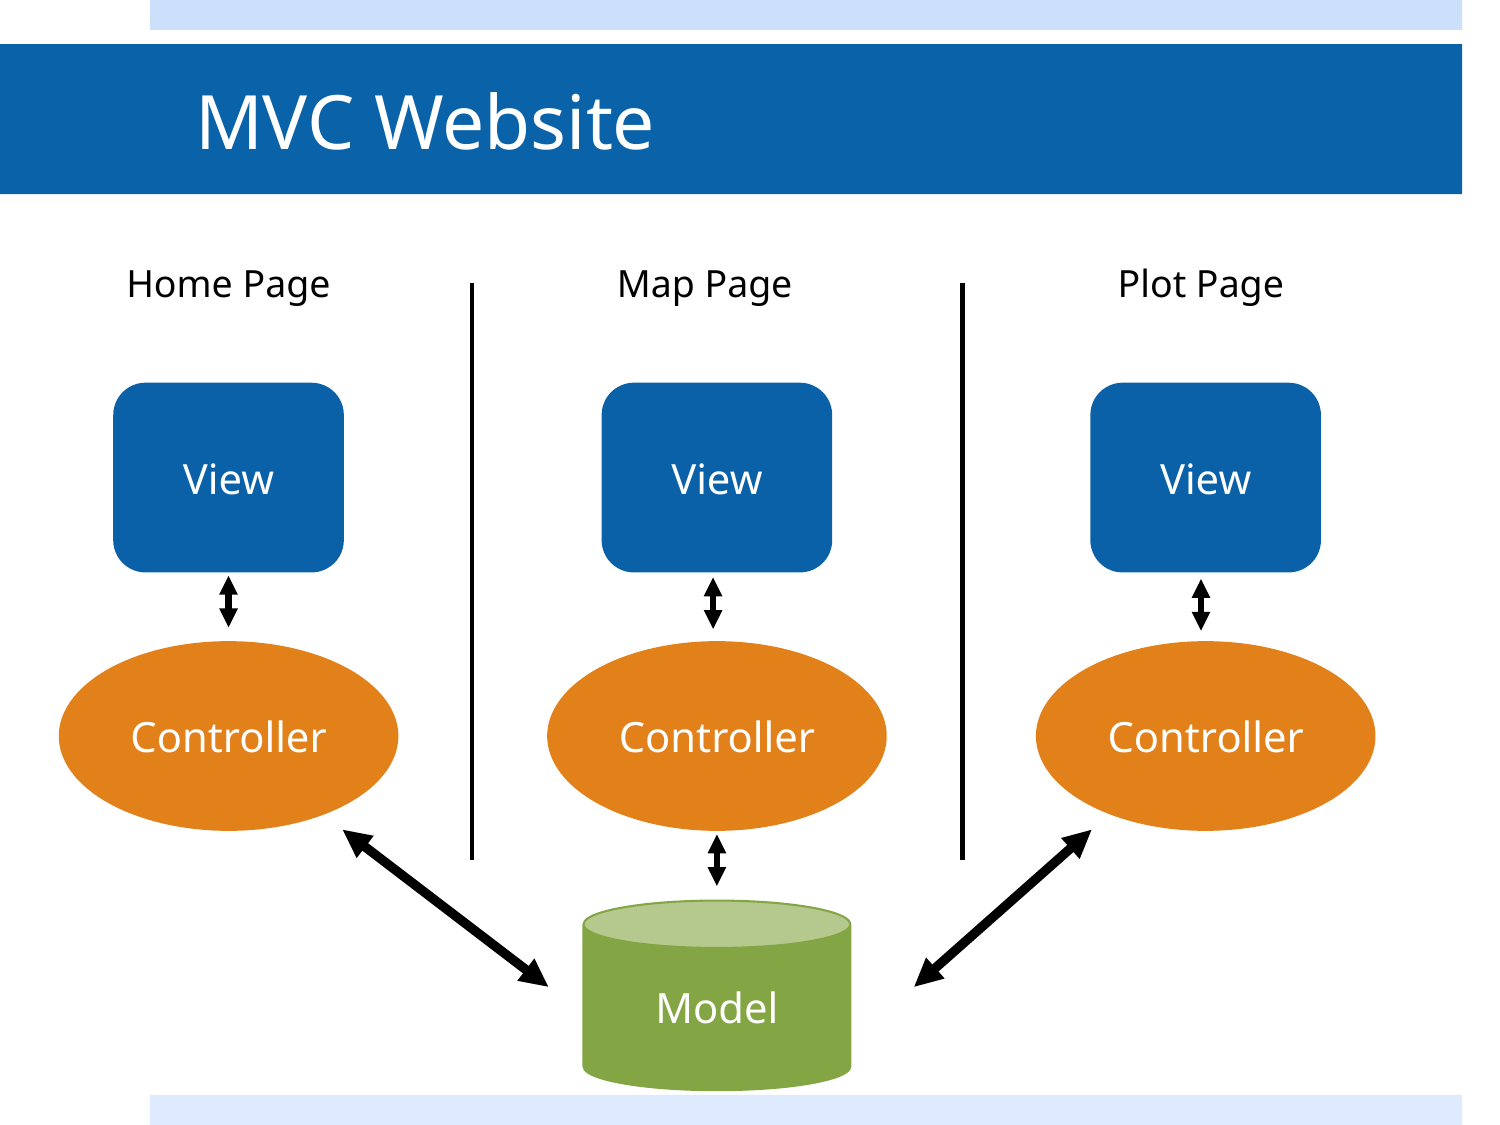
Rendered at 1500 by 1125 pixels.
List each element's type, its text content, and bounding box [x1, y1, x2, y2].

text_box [913, 829, 1092, 988]
text_box Controller [58, 641, 399, 831]
text_box Controller [547, 641, 887, 831]
text_box View [601, 382, 833, 573]
text_box Map Page [601, 252, 808, 313]
title MVC Website [0, 44, 1463, 195]
text_box Plot Page [1102, 252, 1300, 313]
text_box Home Page [111, 252, 346, 313]
text_box View [113, 382, 344, 573]
text_box Controller [1035, 641, 1376, 831]
text_box Model [582, 899, 852, 1092]
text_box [342, 829, 549, 988]
text_box View [1090, 382, 1321, 573]
